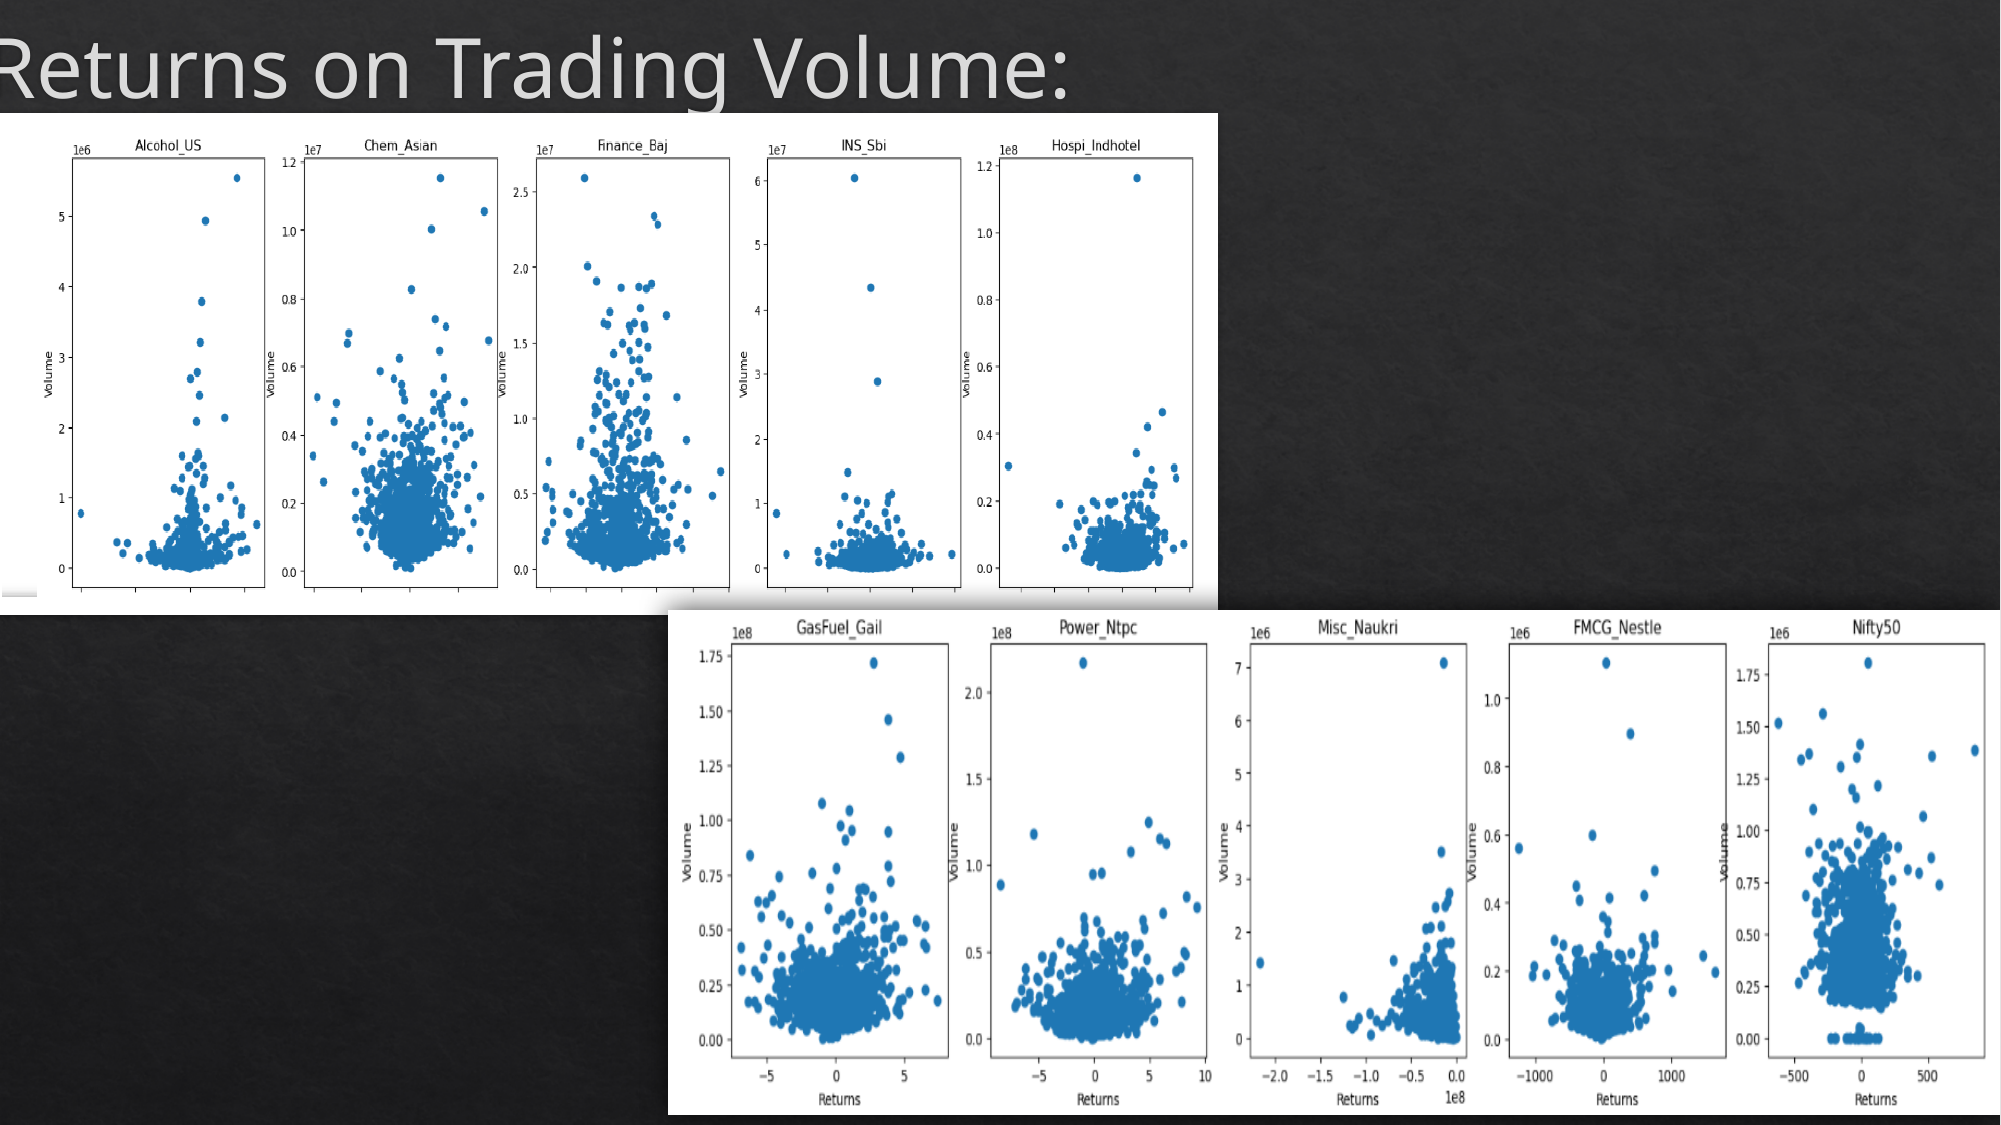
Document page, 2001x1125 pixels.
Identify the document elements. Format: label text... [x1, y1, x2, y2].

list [1, 126, 1204, 601]
title Returns on Trading Volume: [0, 1, 1204, 110]
picture [668, 609, 2000, 1115]
